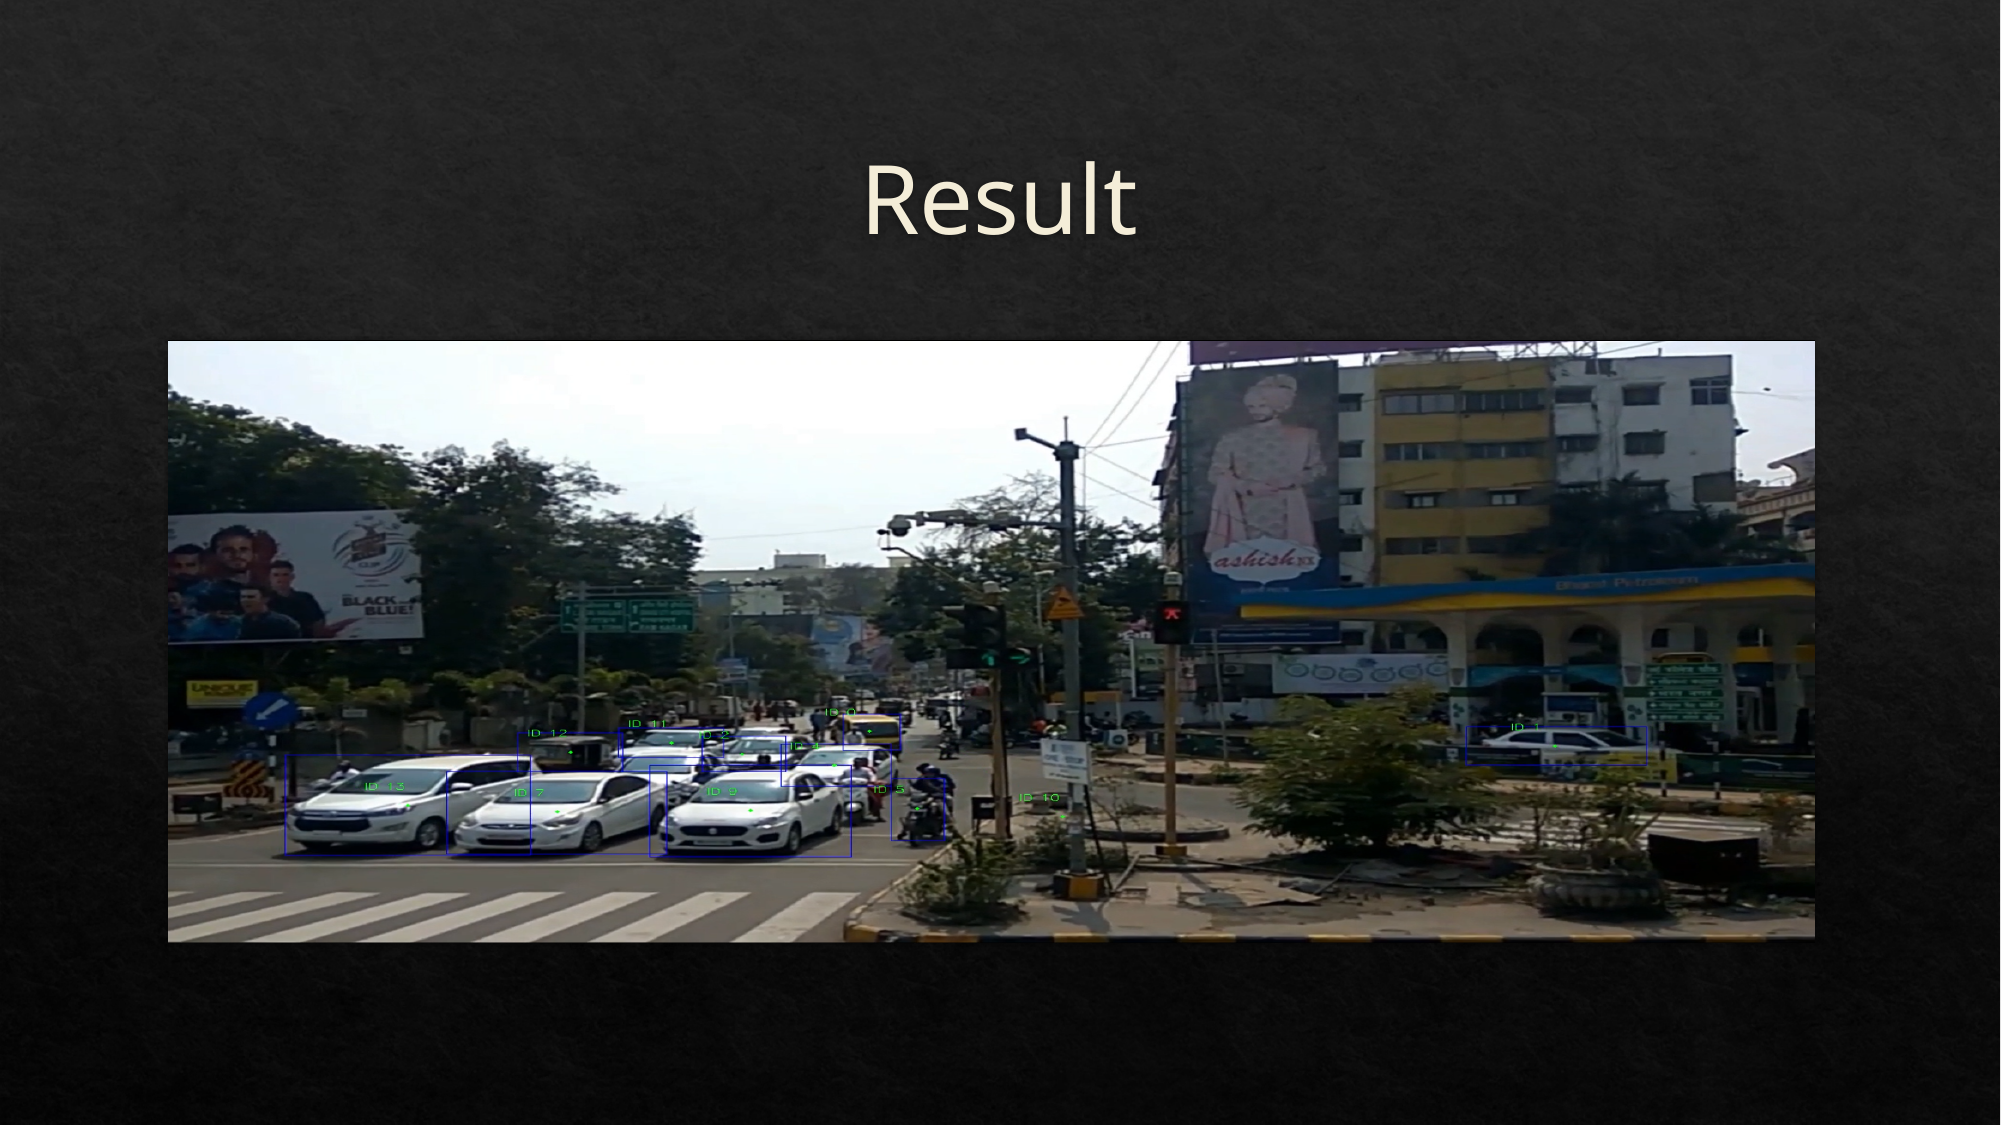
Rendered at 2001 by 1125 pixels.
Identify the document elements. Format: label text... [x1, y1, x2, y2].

picture [168, 340, 1816, 943]
title Result [149, 99, 1849, 307]
